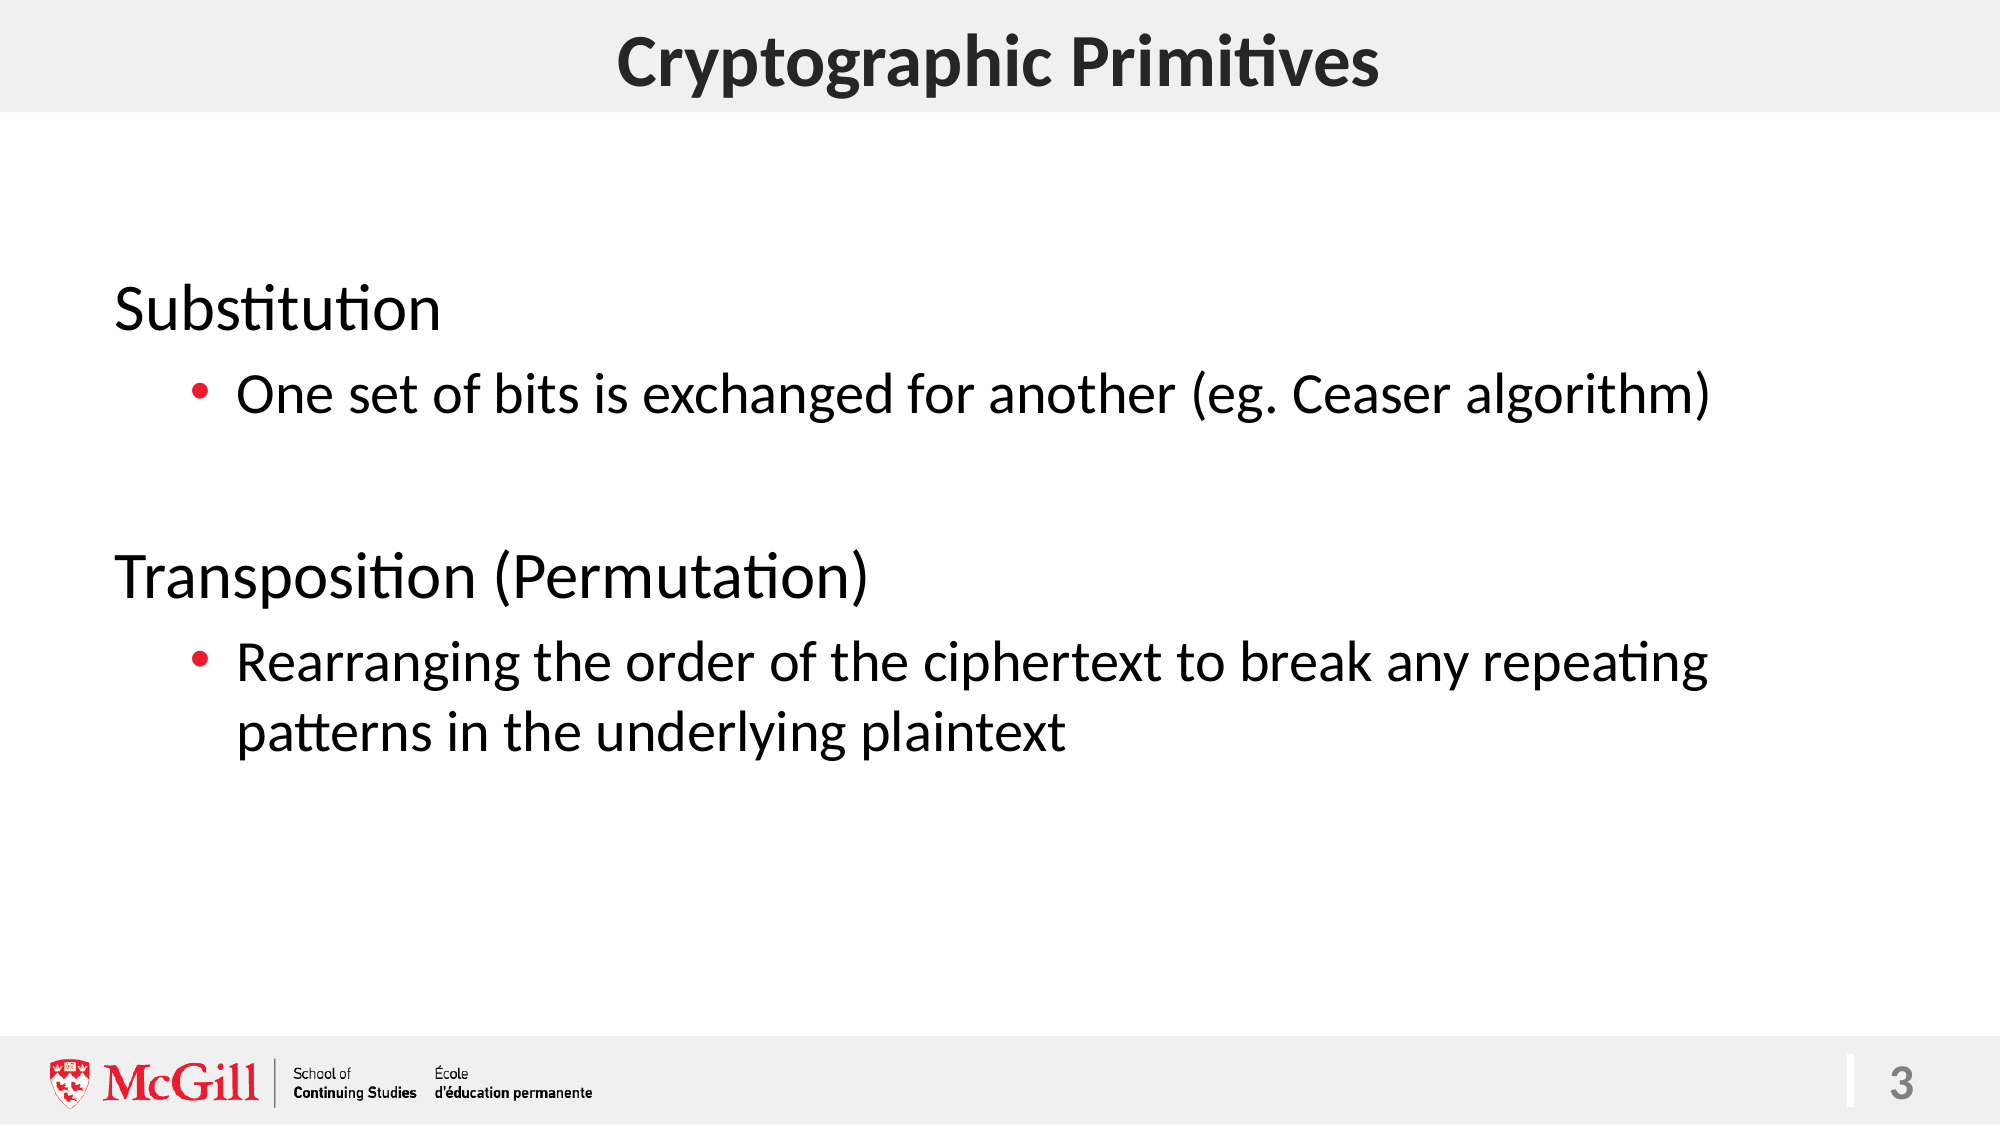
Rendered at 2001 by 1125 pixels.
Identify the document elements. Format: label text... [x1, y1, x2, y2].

title Cryptographic Primitives [0, 0, 2000, 113]
picture [50, 1058, 592, 1109]
list Substitution One set of bits is exchanged for another (eg. Ceaser algorithm) Transposition (Permutation) Rearranging the order of the ciphertext to break any repeating patterns in the underlying plaintext [99, 162, 1900, 1005]
